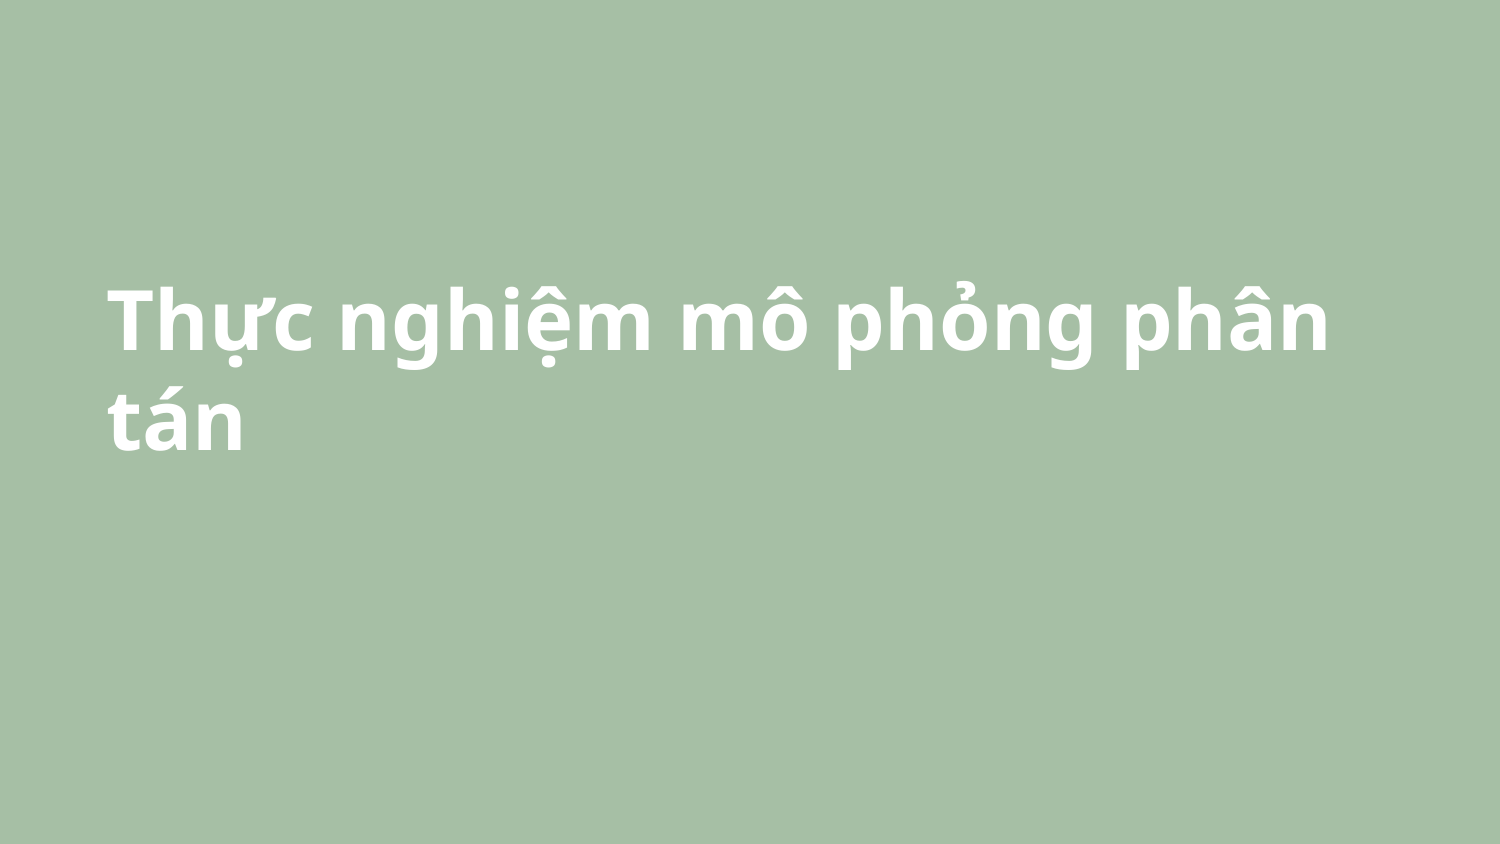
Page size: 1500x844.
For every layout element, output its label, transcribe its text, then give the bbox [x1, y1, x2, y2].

title Thực nghiệm mô phỏng phân tán [91, 251, 1409, 482]
